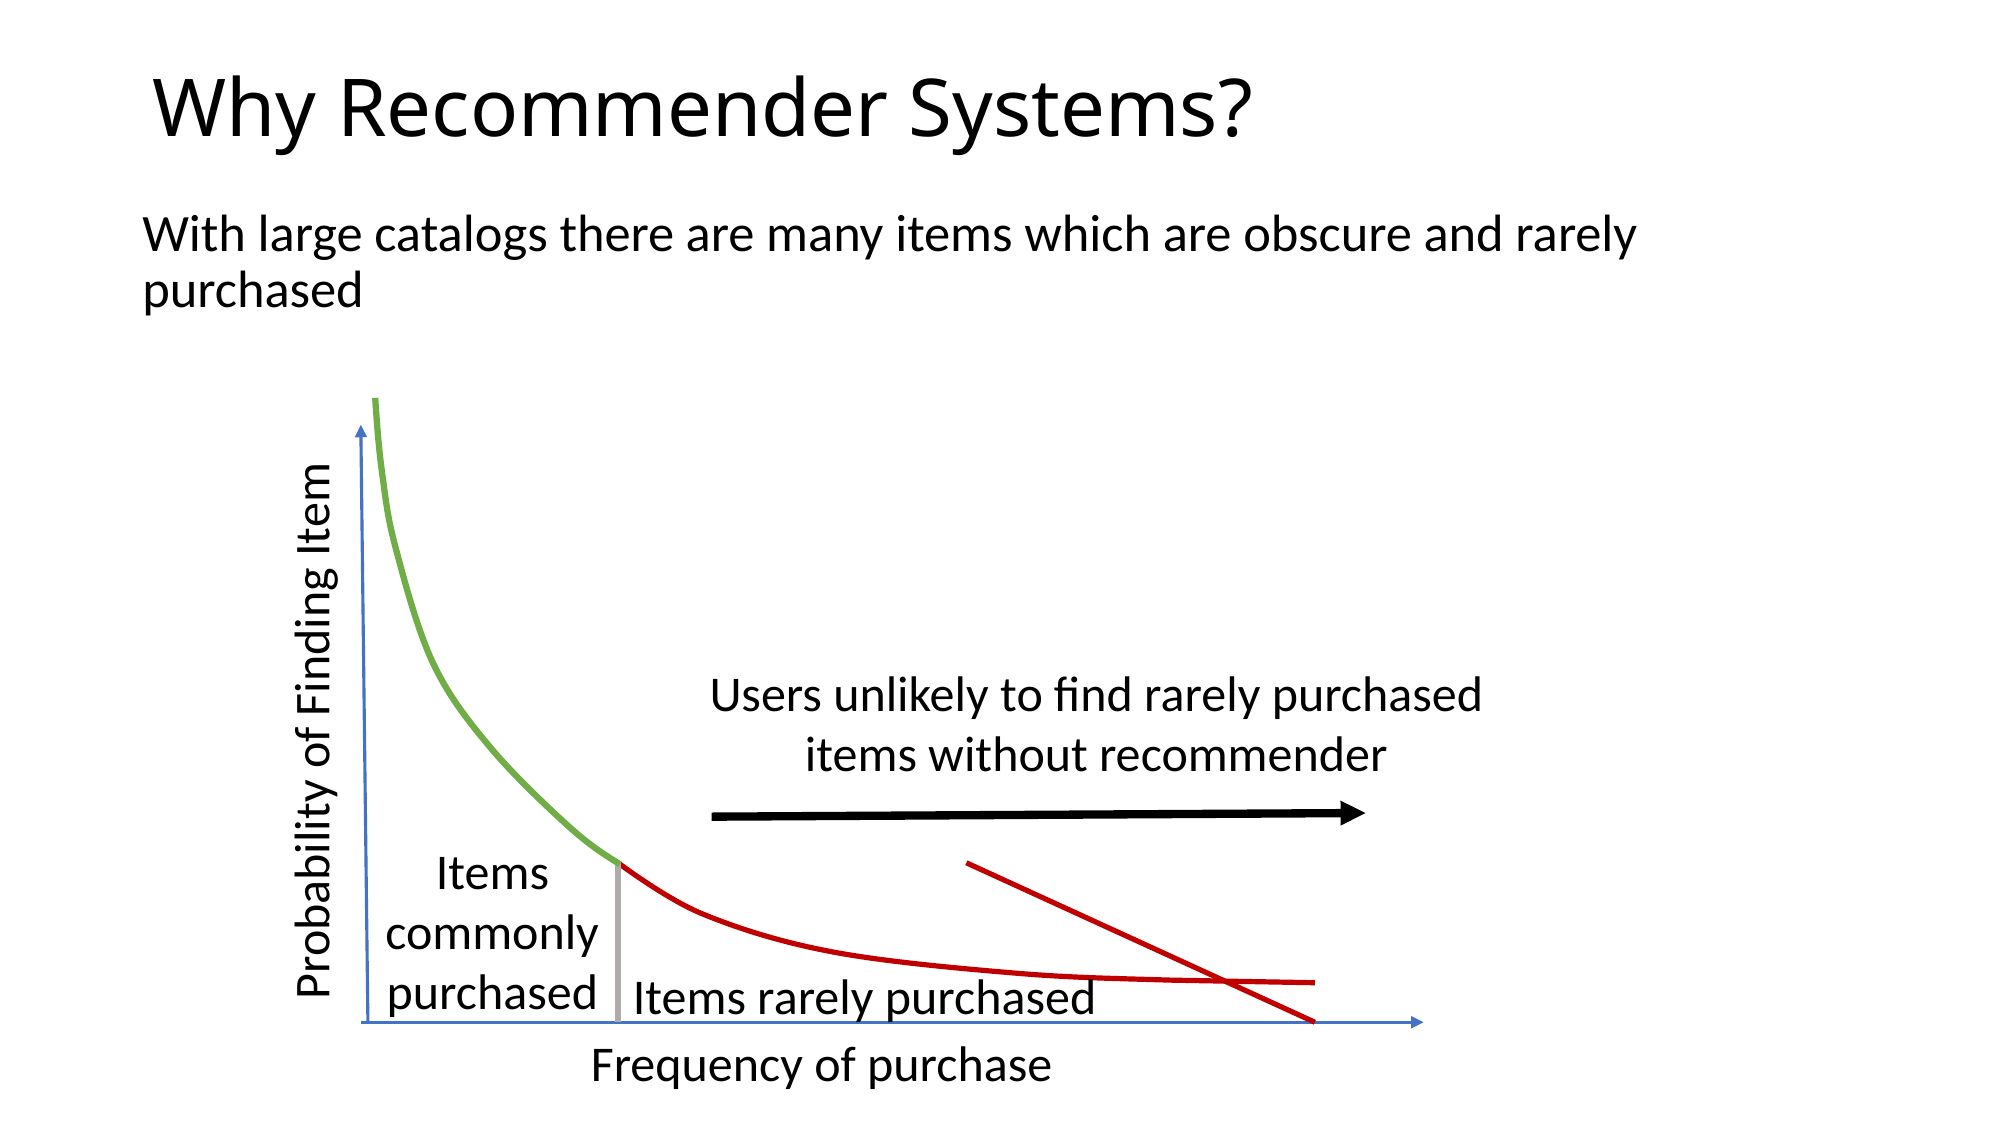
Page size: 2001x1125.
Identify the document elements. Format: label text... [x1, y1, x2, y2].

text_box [711, 812, 1366, 817]
text_box [374, 397, 603, 832]
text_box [360, 424, 368, 1023]
text_box Items commonly purchased [357, 832, 530, 1028]
text_box [628, 864, 1220, 983]
text_box Frequency of purchase [530, 1023, 1113, 1099]
title Why Recommender Systems? [137, 59, 1863, 162]
text_box Items commonly purchased [368, 832, 628, 1022]
list With large catalogs there are many items which are obscure and rarely purchased [127, 198, 1853, 327]
text_box Items rarely purchased [628, 957, 1113, 1022]
text_box Probability of Finding Item [271, 439, 347, 1023]
text_box [1190, 961, 1315, 984]
text_box Users unlikely to find rarely purchased items without recommender [688, 653, 1505, 789]
